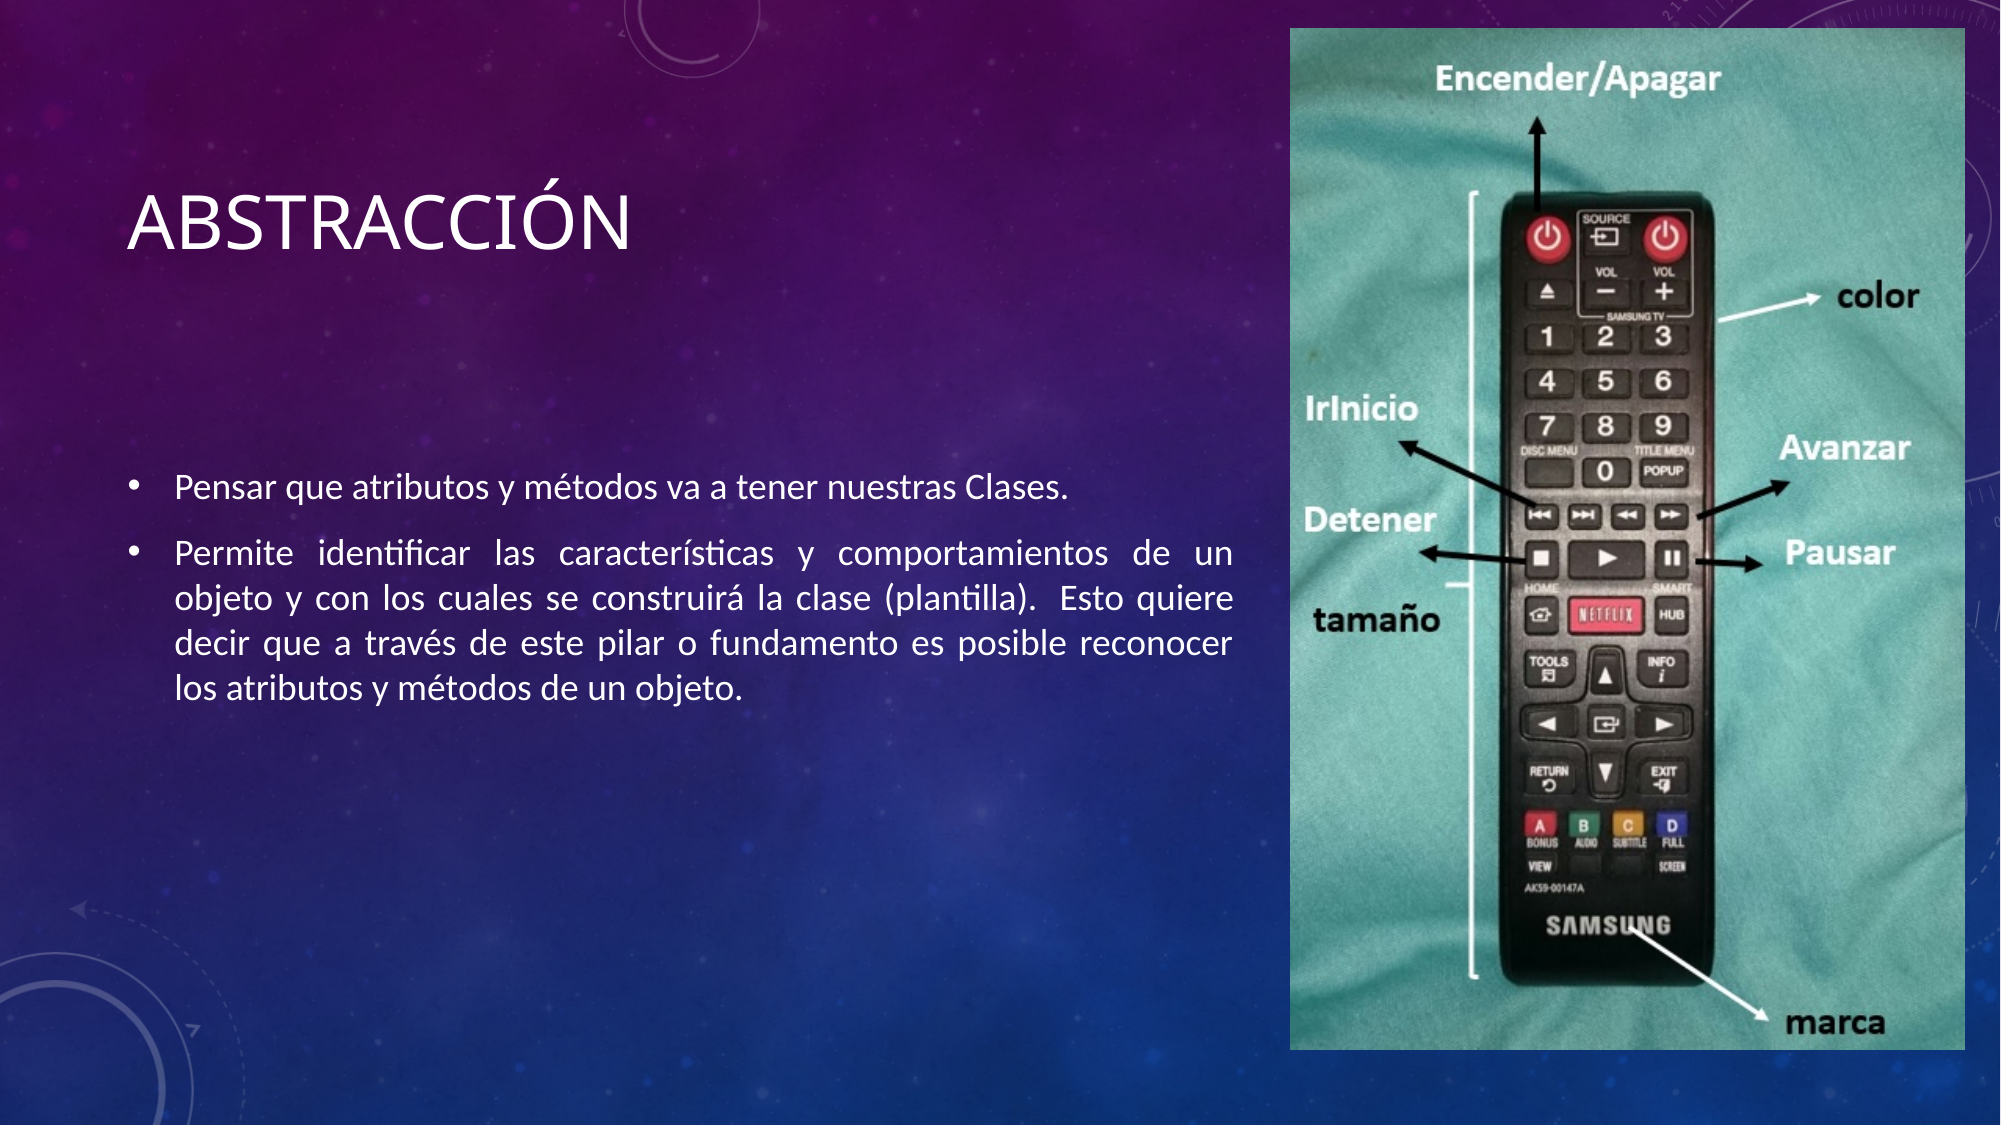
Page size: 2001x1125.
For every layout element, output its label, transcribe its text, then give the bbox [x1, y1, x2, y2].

title abstracción [112, 99, 1284, 339]
picture [0, 0, 2001, 1125]
list Pensar que atributos y métodos va a tener nuestras Clases. Permite identificar las características y comportamientos de un objeto y con los cuales se construirá la clase (plantilla). Esto quiere decir que a través de este pilar o fundamento es posible reconocer los atributos y métodos de un objeto. [112, 351, 1250, 819]
